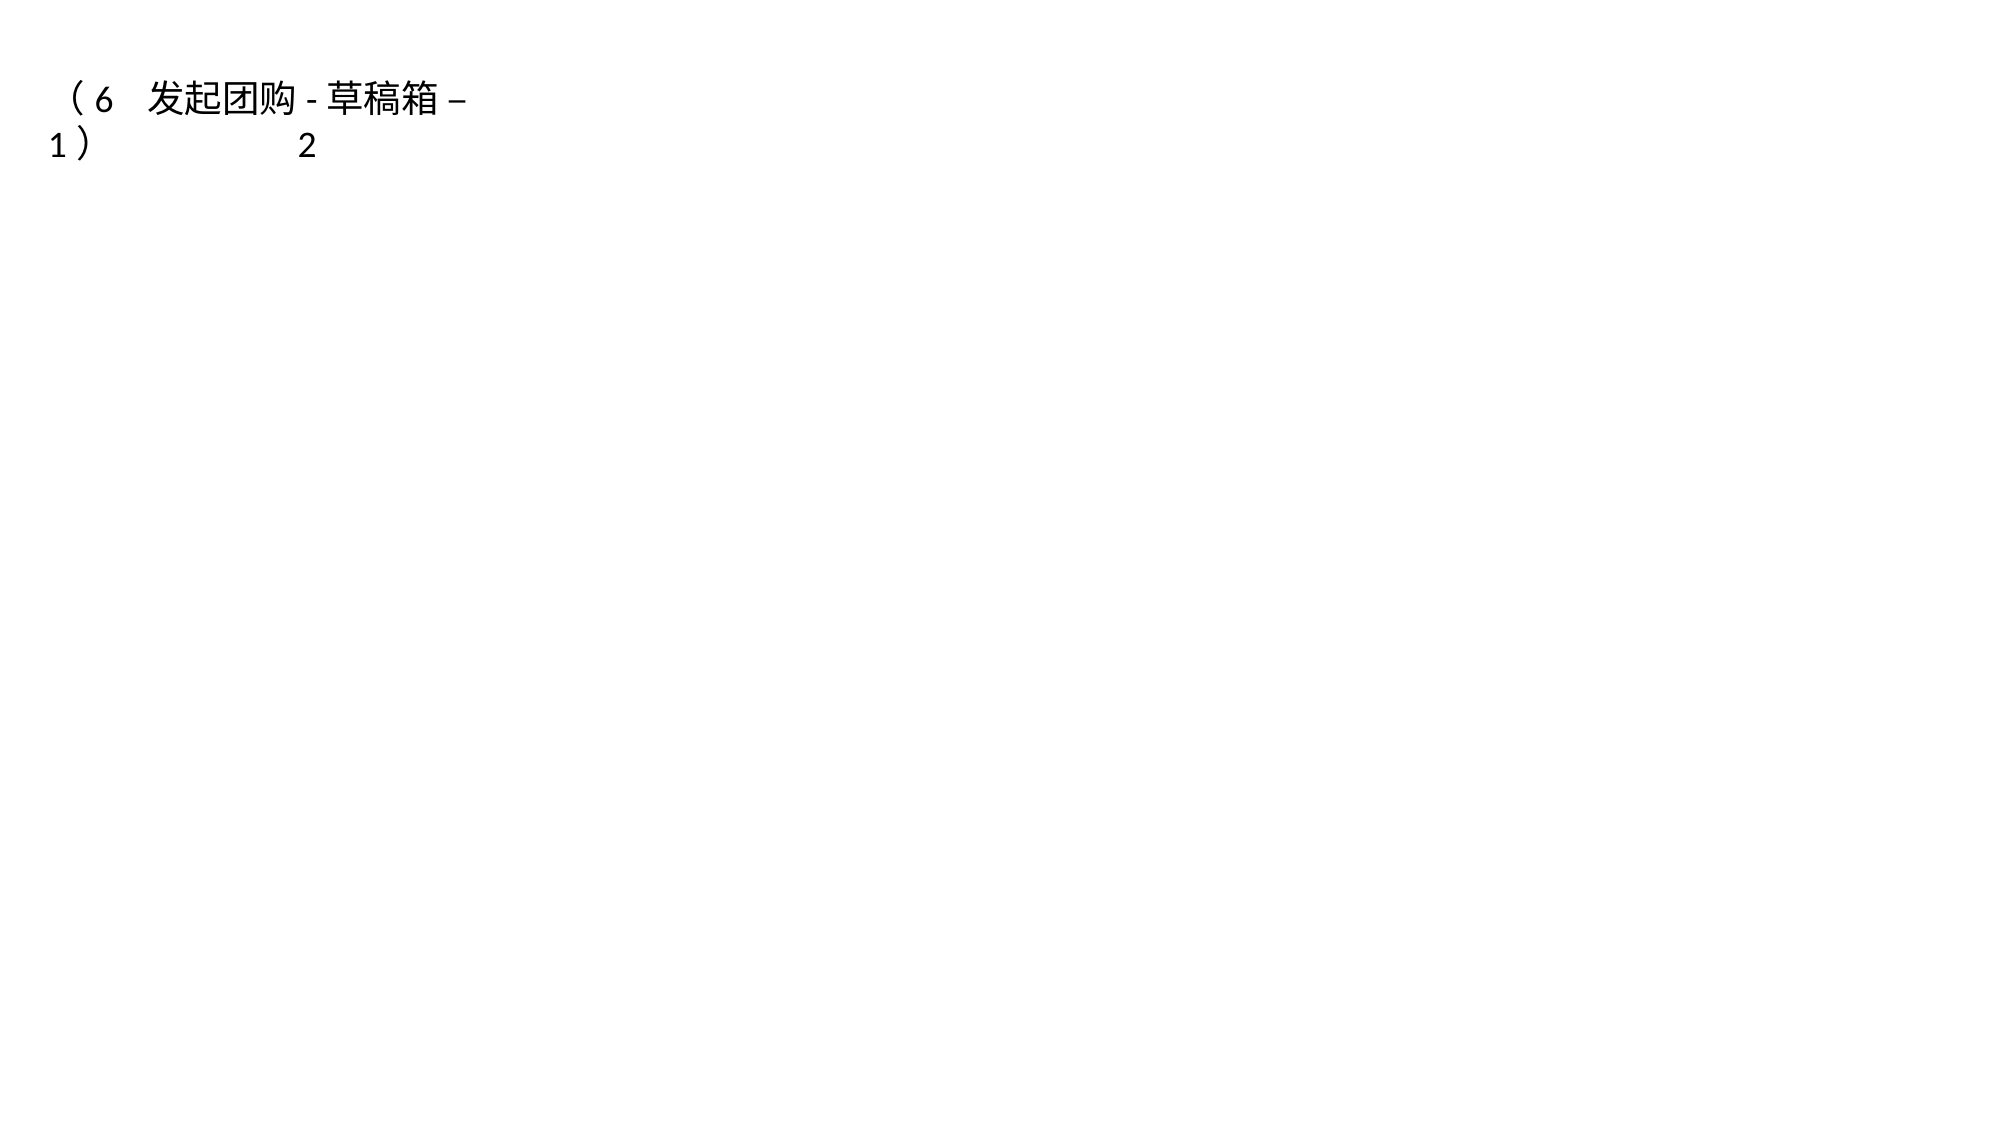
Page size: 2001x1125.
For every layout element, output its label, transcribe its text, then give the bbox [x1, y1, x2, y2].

text_box （61） [27, 67, 134, 173]
text_box 发起团购-草稿箱 – 2 [134, 67, 498, 173]
